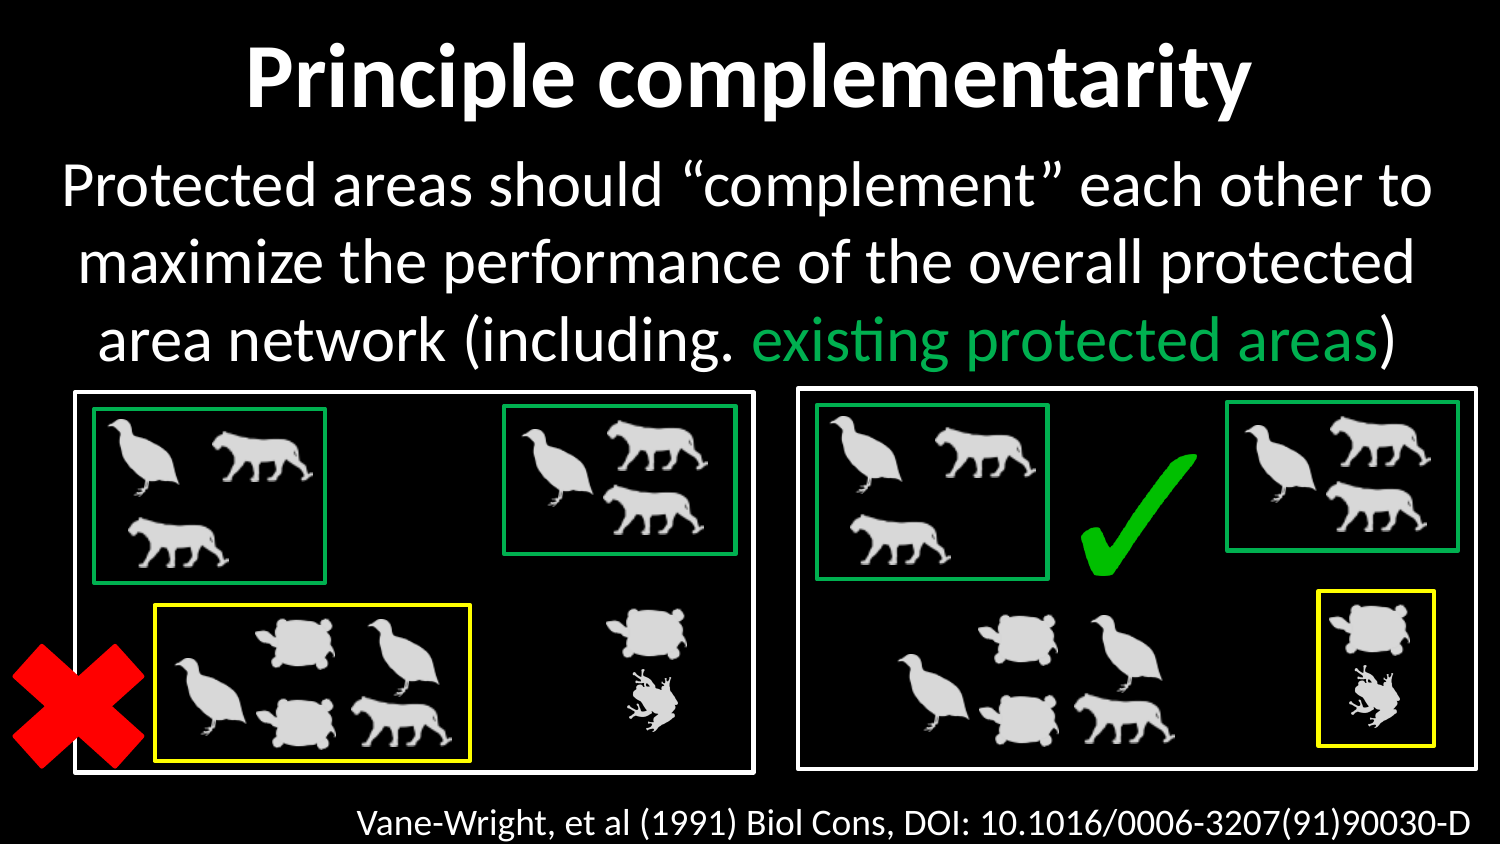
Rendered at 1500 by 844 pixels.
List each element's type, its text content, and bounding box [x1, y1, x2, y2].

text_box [74, 370, 754, 773]
title Principle complementarity [75, 1, 1425, 133]
text_box Vane-Wright, et al (1991) Biol Cons, DOI: 10.1016/0006-3207(91)90030-D [341, 790, 1487, 844]
text_box [12, 643, 69, 769]
picture [1081, 454, 1198, 576]
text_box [797, 366, 1477, 770]
list Protected areas should “complement” each other to maximize the performance of the overall protected area network (including. existing protected areas) [29, 133, 1467, 407]
